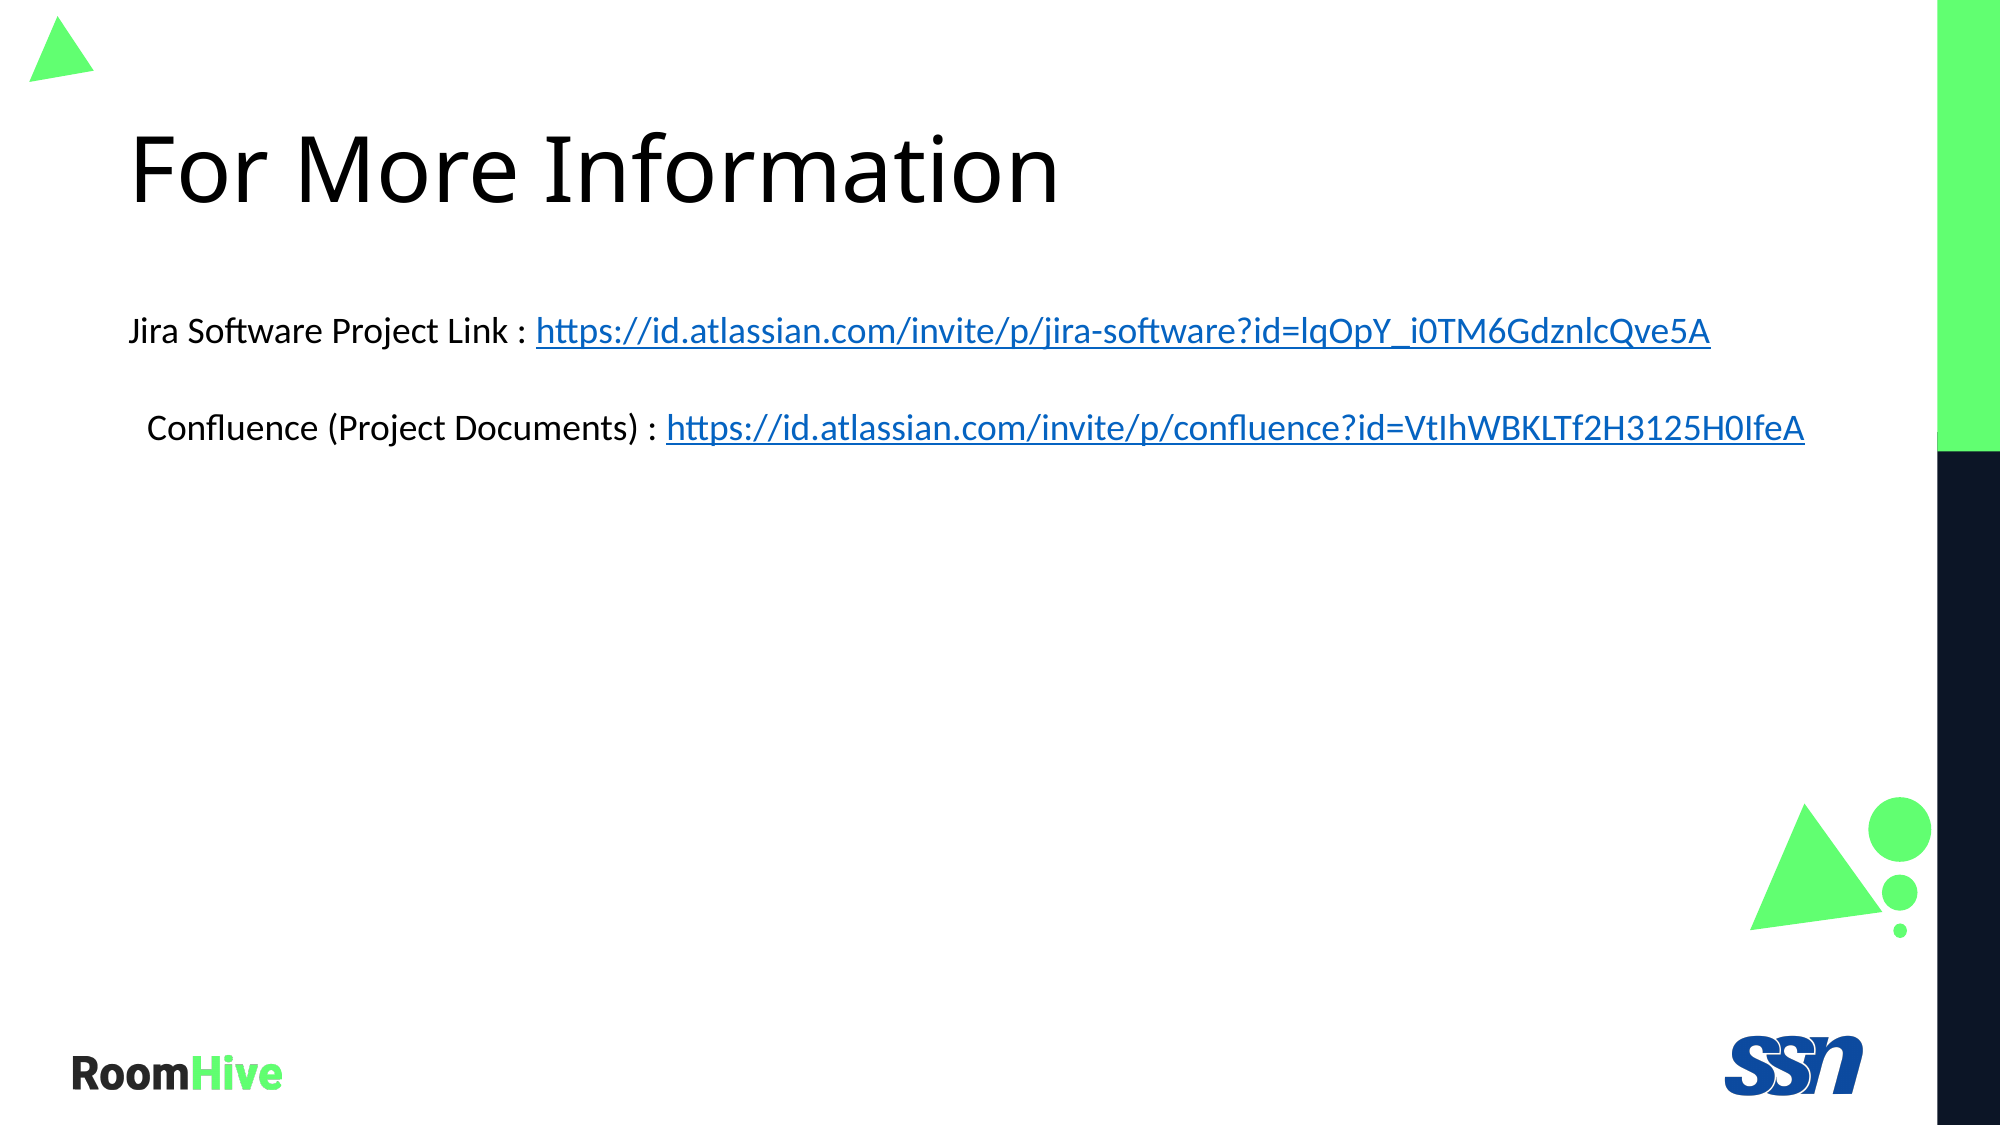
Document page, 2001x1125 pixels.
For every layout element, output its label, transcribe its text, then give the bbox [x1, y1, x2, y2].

text_box Jira Software Project Link : https://id.atlassian.com/invite/p/jira-software?id=lqOpY_i0TM6GdznlcQve5A [113, 299, 1727, 359]
picture [52, 973, 295, 1125]
text_box Confluence (Project Documents) : https://id.atlassian.com/invite/p/confluence?id=VtIhWBKLTf2H3125H0IfeA [132, 395, 1821, 456]
picture [1724, 1035, 1863, 1096]
title For More Information [113, 63, 1839, 282]
